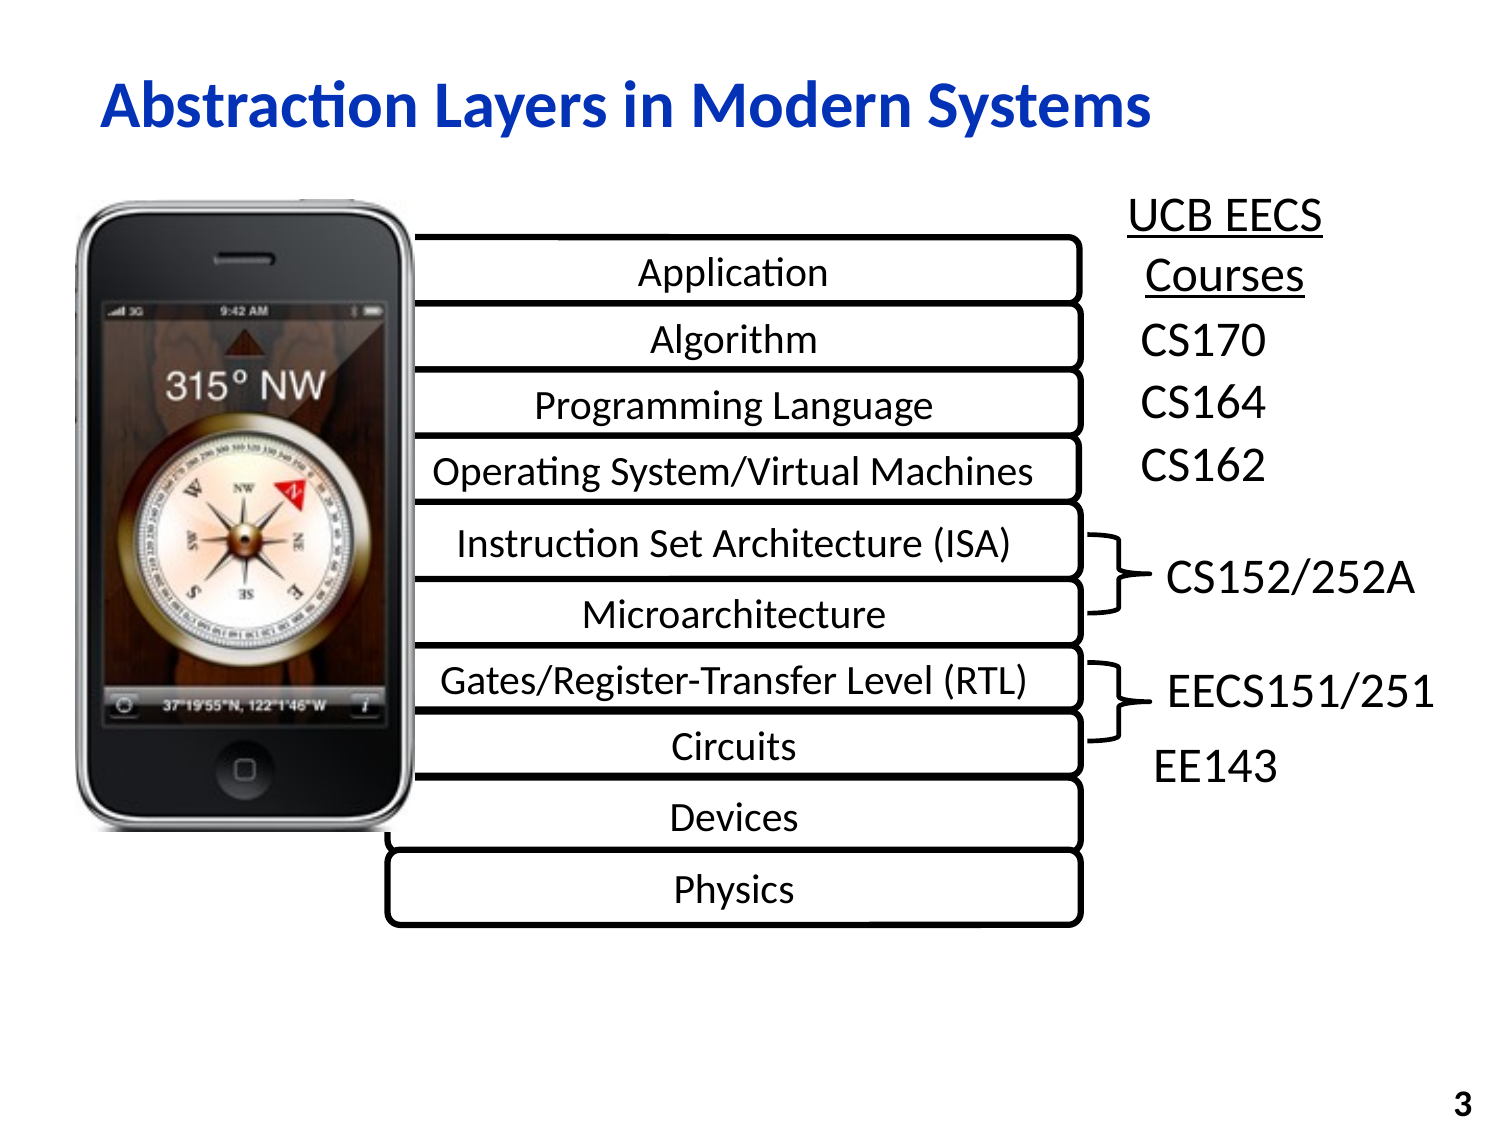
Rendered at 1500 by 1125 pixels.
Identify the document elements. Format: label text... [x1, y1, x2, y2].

text_box Algorithm [419, 304, 1069, 369]
slide_number 3 [1174, 1076, 1488, 1125]
text_box Physics [387, 849, 1081, 925]
text_box Microarchitecture [419, 579, 1069, 646]
text_box Application [419, 237, 1069, 304]
text_box Operating System/Virtual Machines [419, 436, 1069, 502]
text_box Programming Language [419, 369, 1069, 436]
title Abstraction Layers in Modern Systems [84, 37, 1416, 175]
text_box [1074, 173, 1453, 801]
picture [74, 199, 415, 832]
text_box Circuits [419, 711, 1069, 776]
text_box Gates/Register-Transfer Level (RTL) [419, 646, 1069, 710]
text_box Instruction Set Architecture (ISA) [419, 502, 1069, 579]
text_box Devices [387, 777, 1081, 851]
